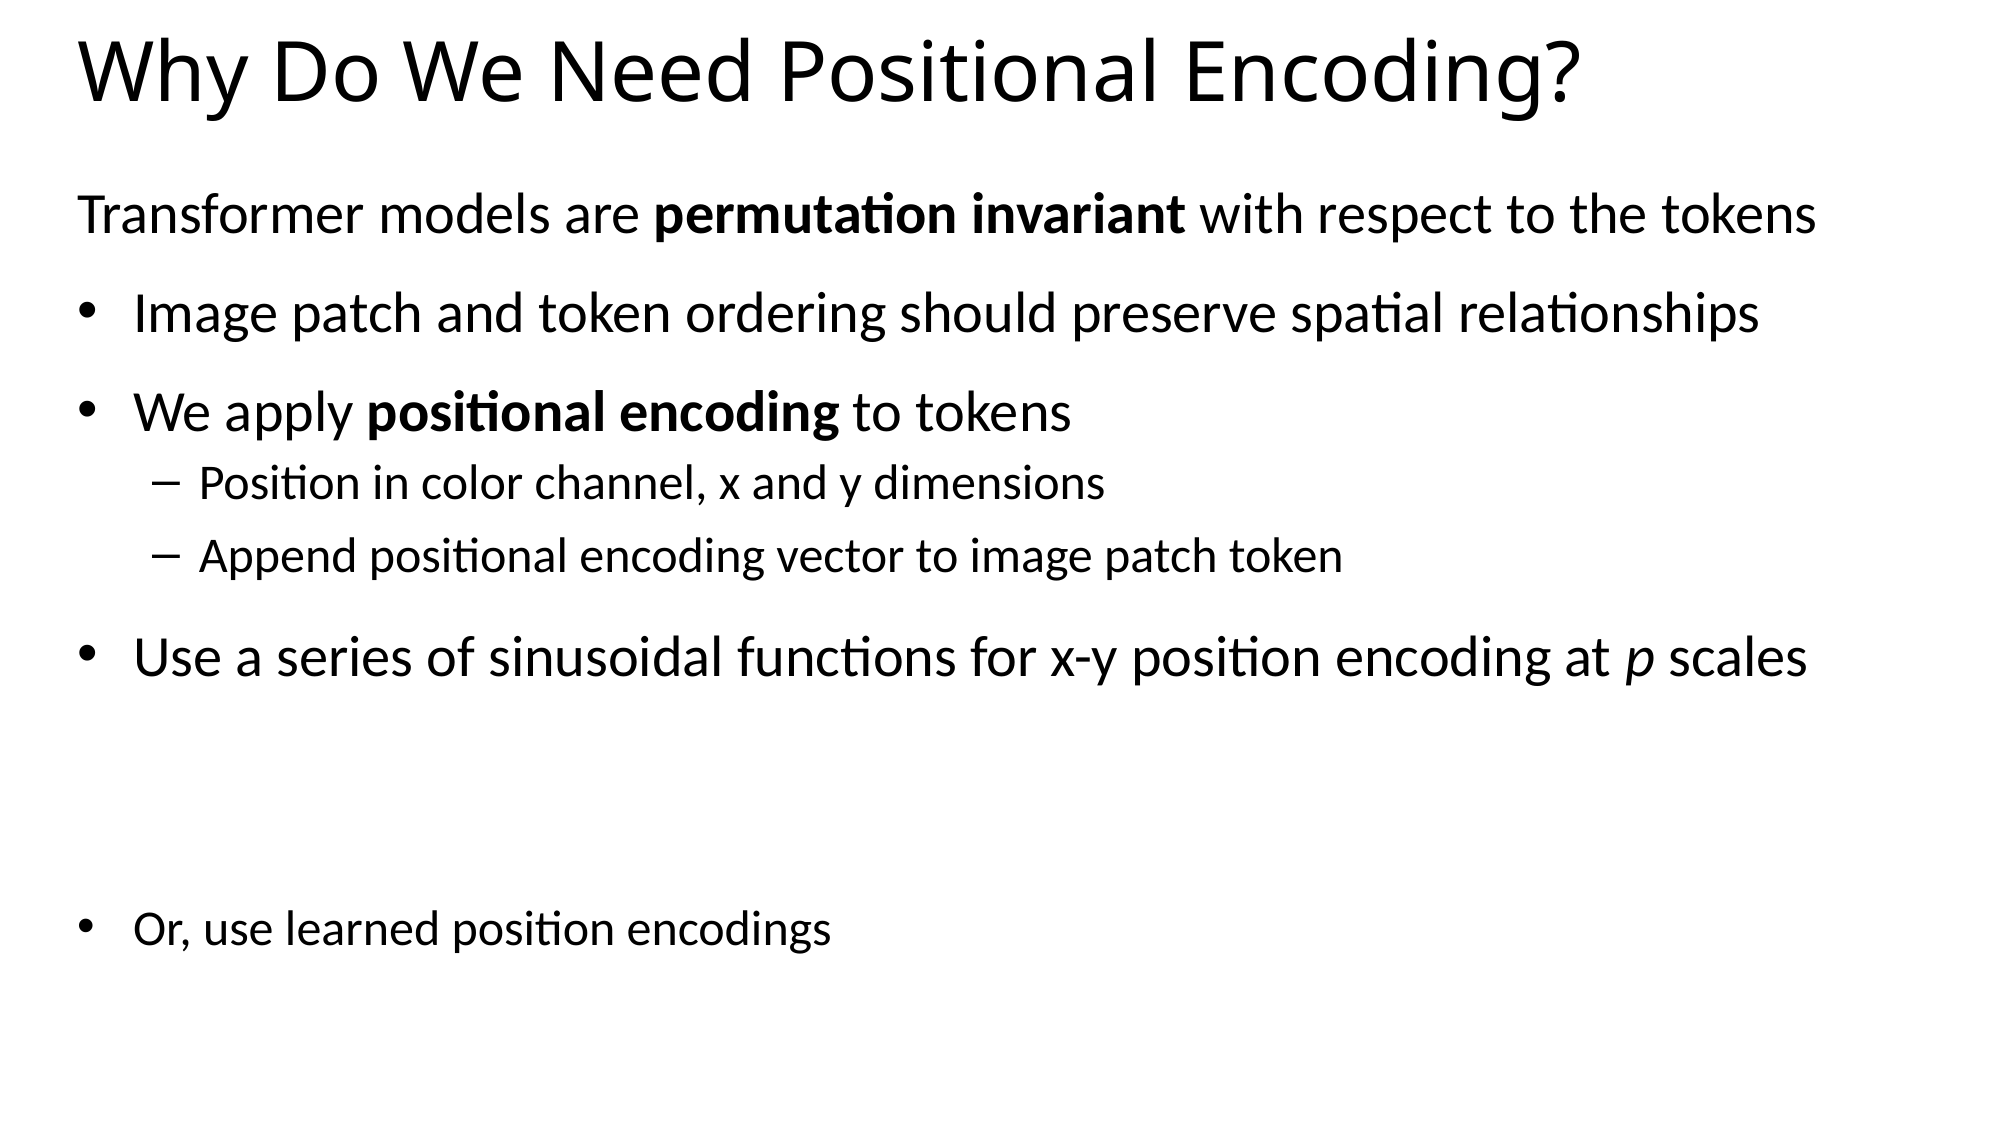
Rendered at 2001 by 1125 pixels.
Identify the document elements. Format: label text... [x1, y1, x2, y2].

title Why Do We Need Positional Encoding? [62, 29, 1953, 134]
